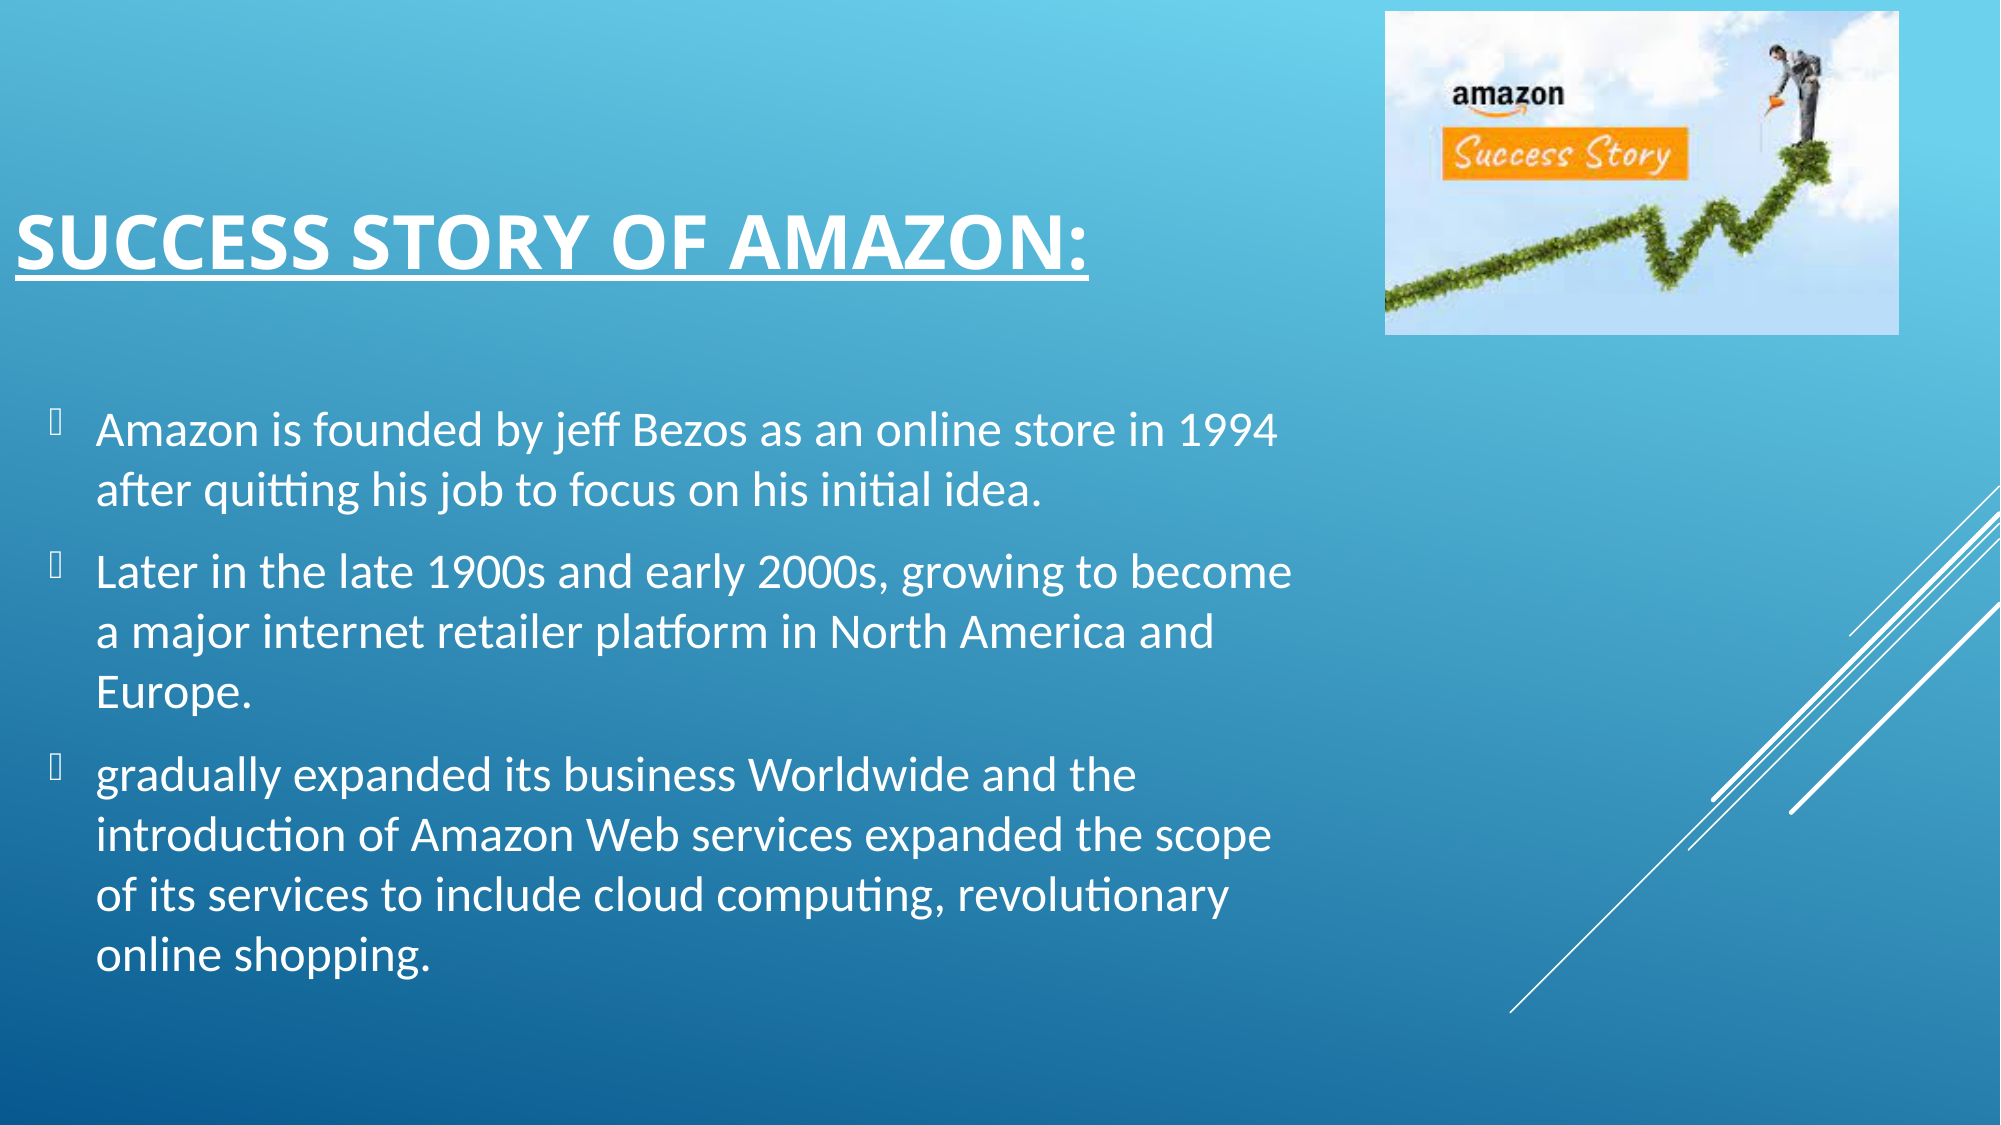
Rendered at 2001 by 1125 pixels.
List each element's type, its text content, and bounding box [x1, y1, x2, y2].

title SUCCESS STORY OF AMAZON: [0, 145, 1385, 335]
list Amazon is founded by jeff Bezos as an online store in 1994 after quitting his job to focus on his initial idea. Later in the late 1900s and early 2000s, growing to become a major internet retailer platform in North America and Europe. gradually expanded its business Worldwide and the introduction of Amazon Web services expanded the scope of its services to include cloud computing, revolutionary online shopping. [33, 440, 1321, 1102]
picture [1385, 11, 1899, 335]
